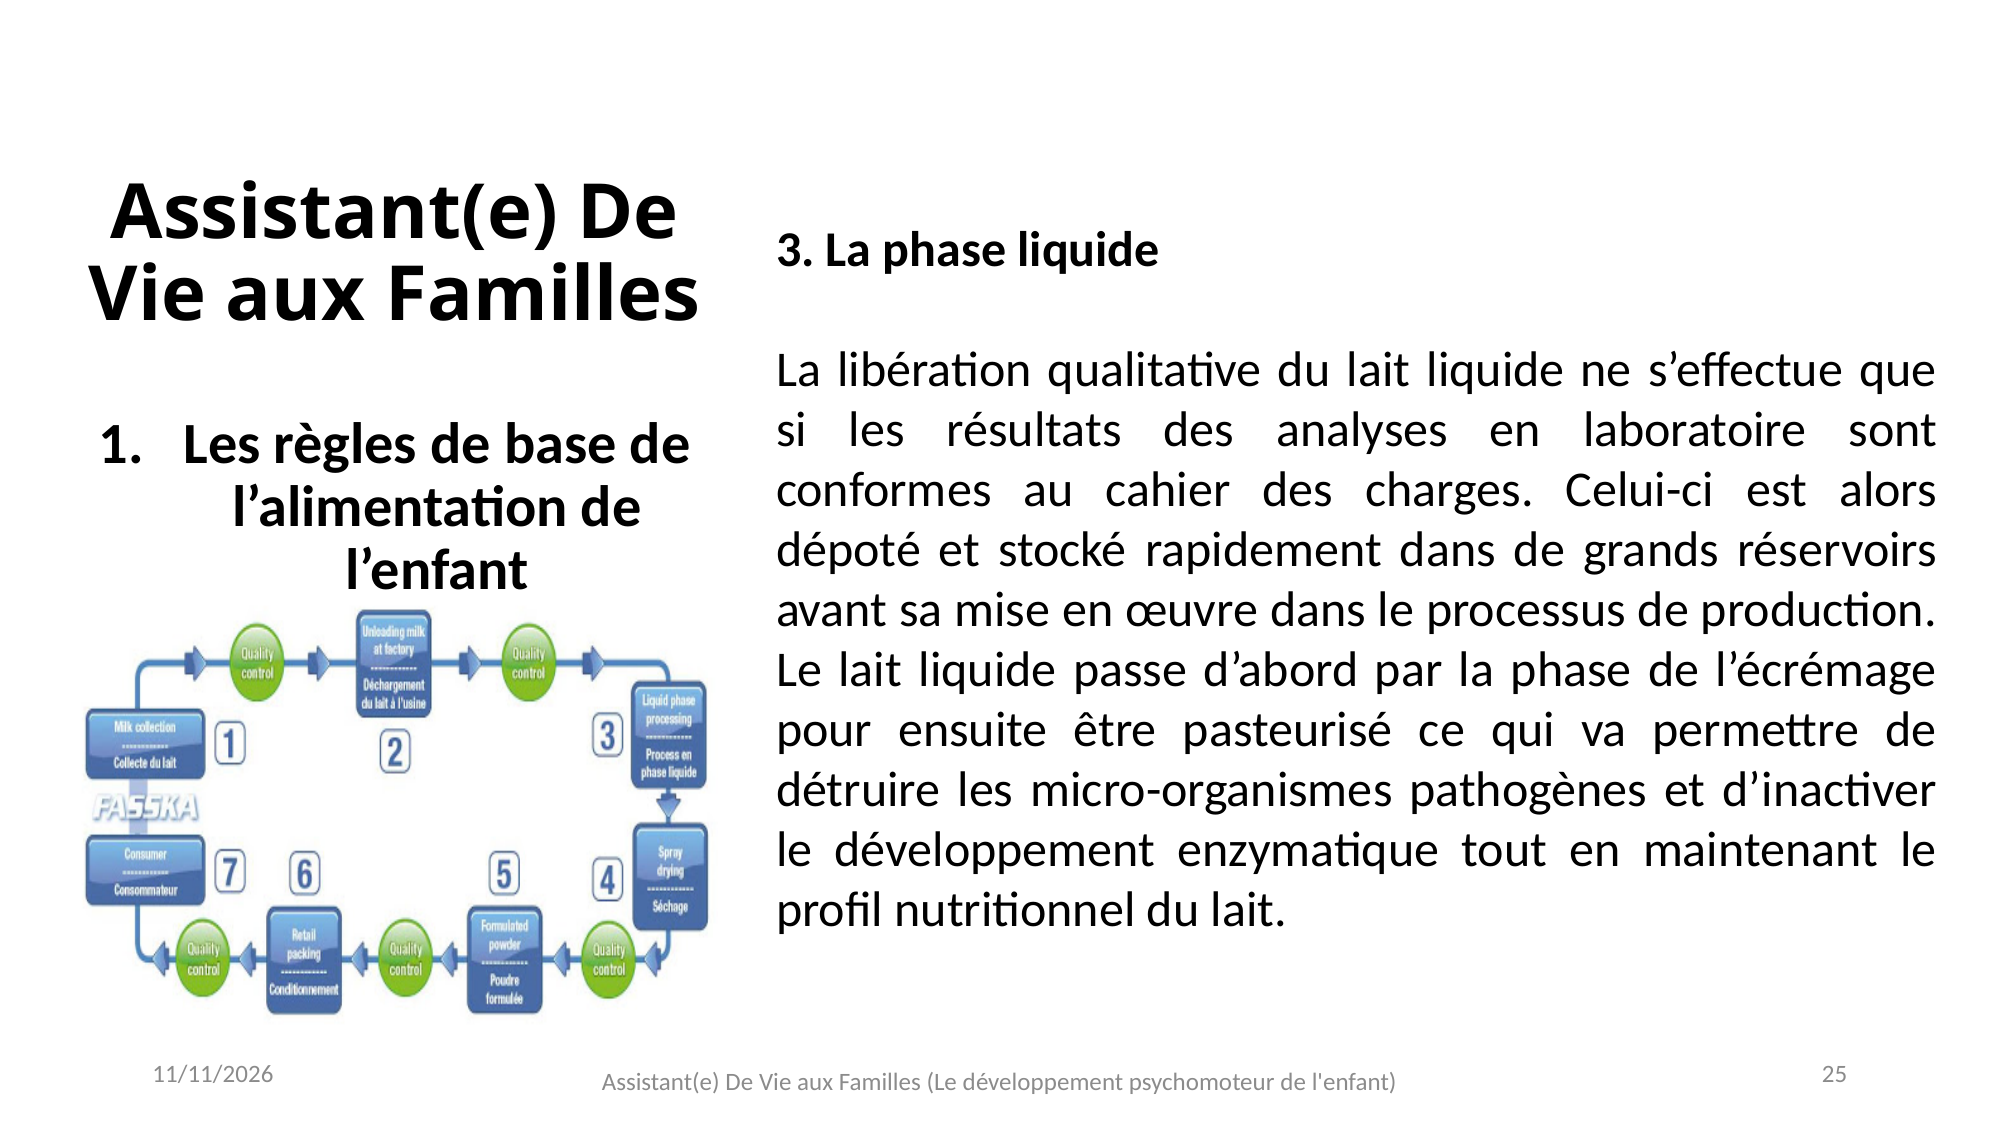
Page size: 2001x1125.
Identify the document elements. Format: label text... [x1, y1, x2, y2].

footer Assistant(e) De Vie aux Familles (Le développement psychomoteur de l'enfant) [579, 1050, 1421, 1111]
list Les règles de base de l’alimentation de l’enfant [72, 344, 718, 592]
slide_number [137, 1042, 588, 1103]
title Assistant(e) De Vie aux Familles [72, 82, 718, 344]
text_box 3. La phase liquide La libération qualitative du lait liquide ne s’effectue que si les résultats des analyses en laboratoire sont conformes au cahier des charges. Celui-ci est alors dépoté et stocké rapidement dans de grands réservoirs avant sa mise en œuvre dans le processus de production. Le lait liquide passe d’abord par la phase de l’écrémage pour ensuite être pasteurisé ce qui va permettre de détruire les micro-organismes pathogènes et d’inactiver le développement enzymatique tout en maintenant le profil nutritionnel du lait. [761, 209, 1953, 944]
slide_number 25 [1412, 1042, 1863, 1103]
picture [72, 592, 718, 1035]
